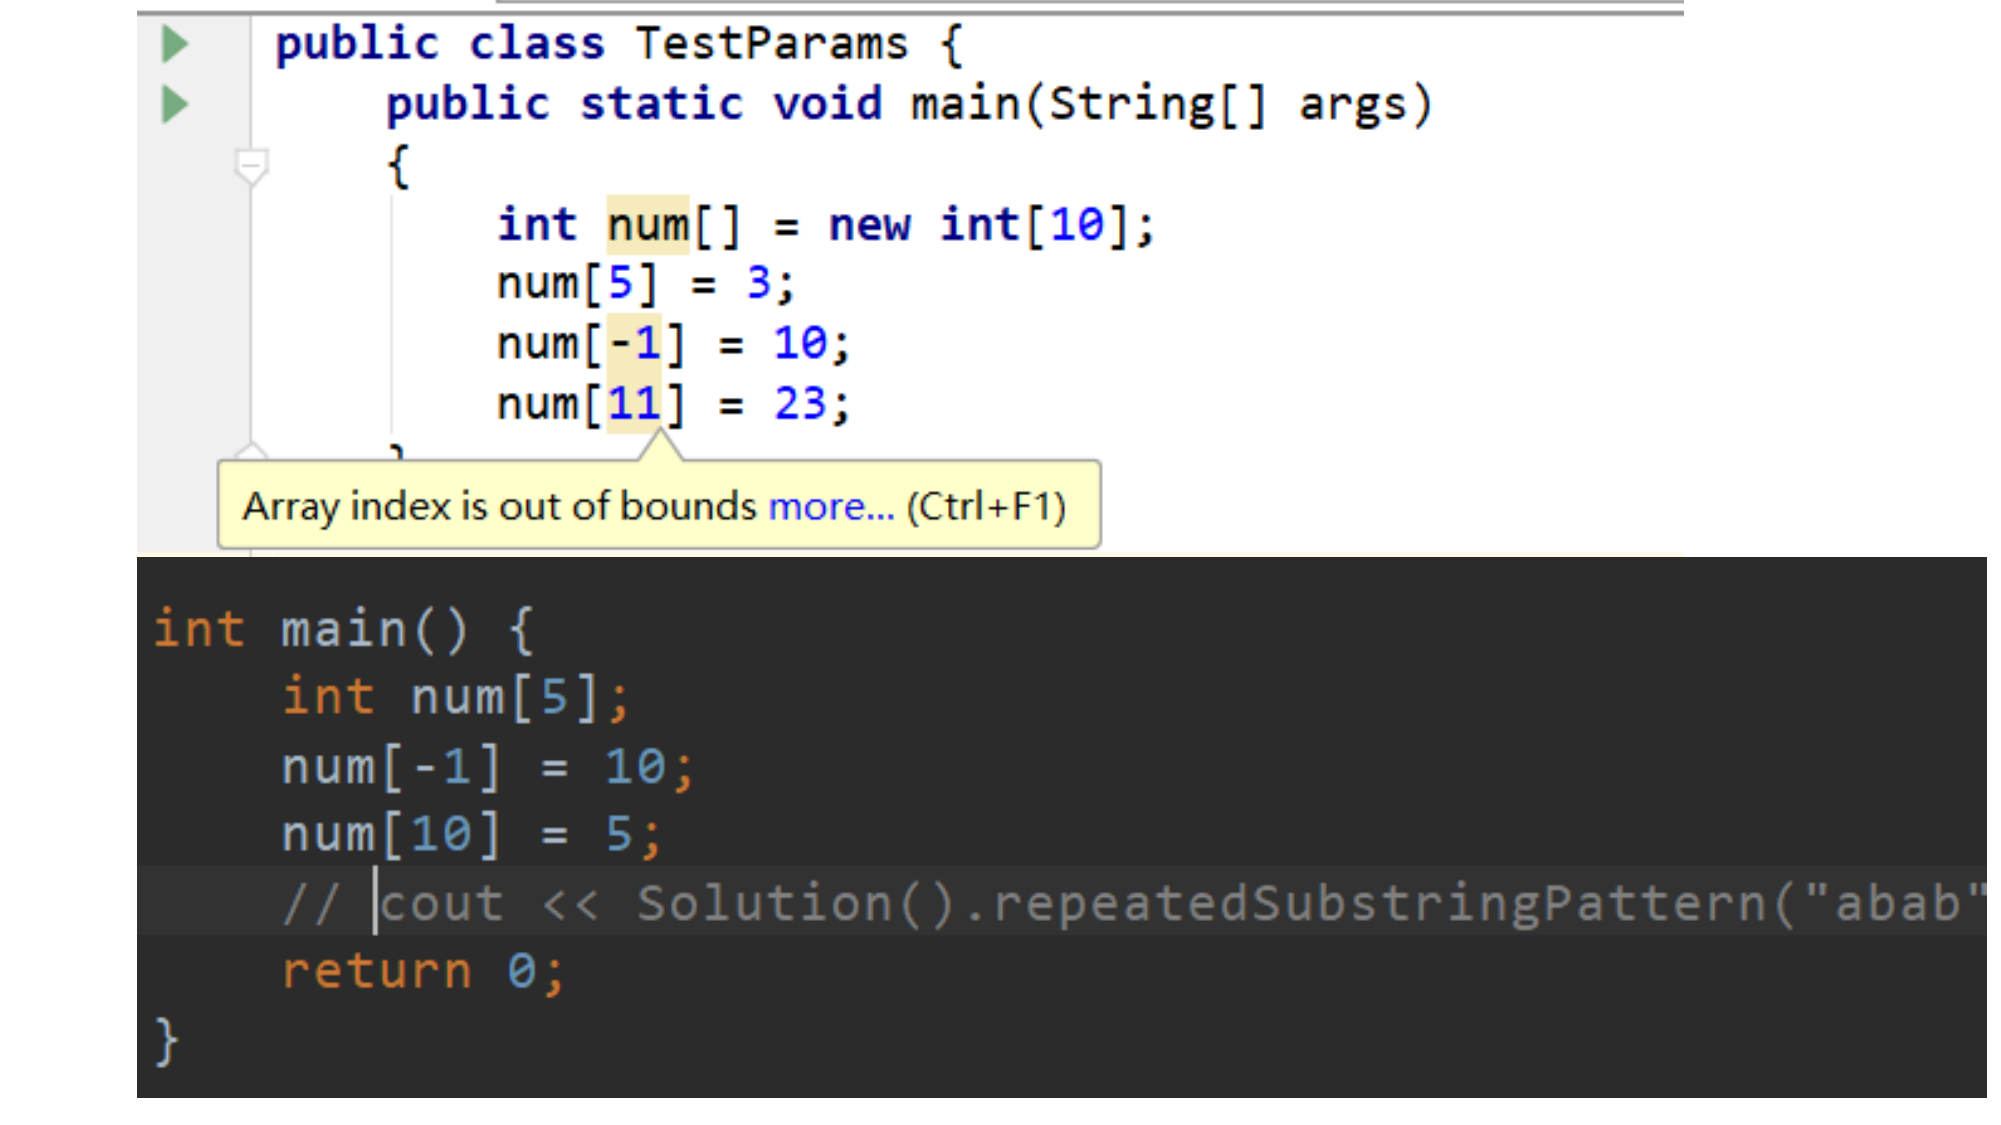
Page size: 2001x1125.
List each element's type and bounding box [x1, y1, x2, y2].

picture [137, 557, 1987, 1098]
list [137, 0, 1684, 557]
